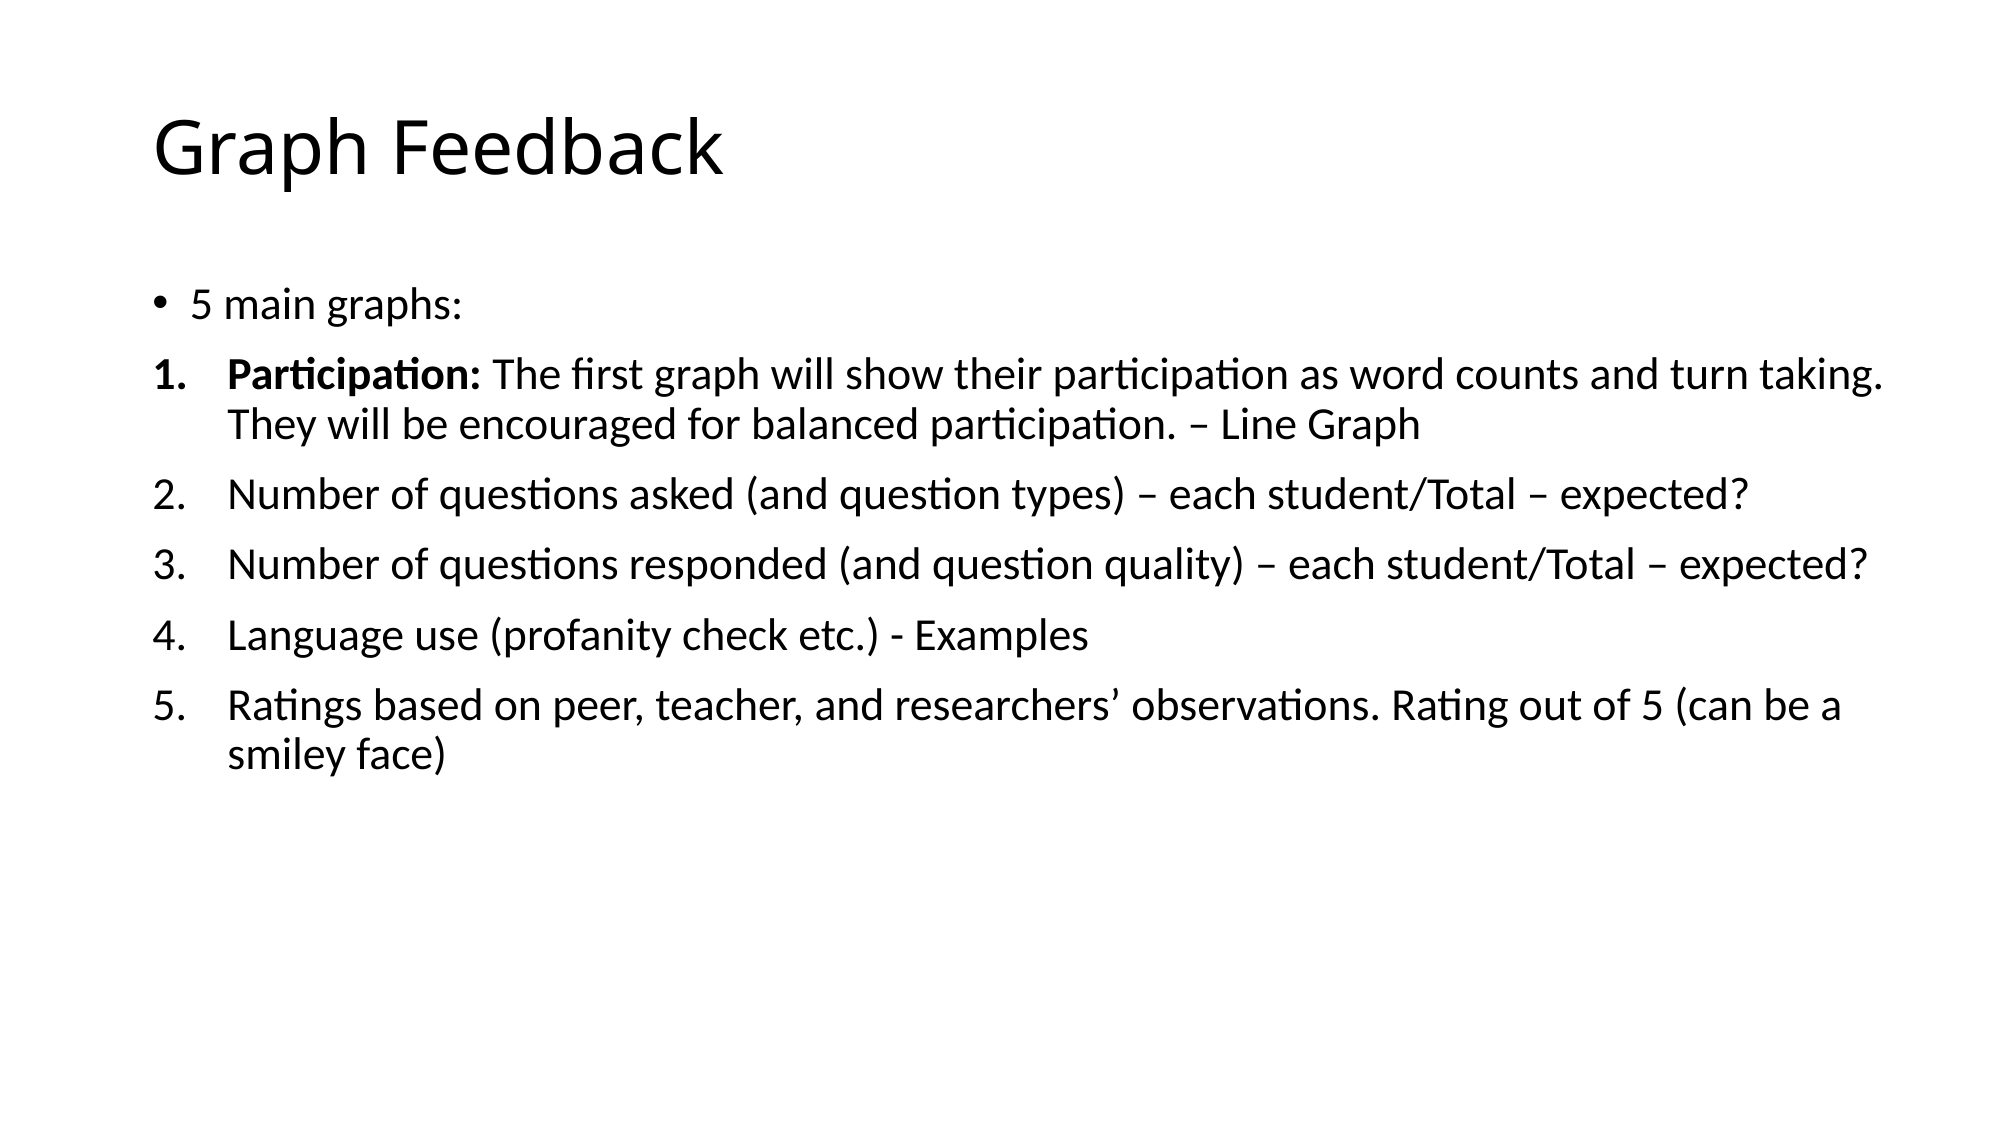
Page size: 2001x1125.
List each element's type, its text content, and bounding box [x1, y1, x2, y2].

list 5 main graphs: Participation: The first graph will show their participation as word counts and turn taking. They will be encouraged for balanced participation. – Line Graph Number of questions asked (and question types) – each student/Total – expected? Number of questions responded (and question quality) – each student/Total – expected? Language use (profanity check etc.) - Examples Ratings based on peer, teacher, and researchers’ observations. Rating out of 5 (can be a smiley face) [137, 272, 1971, 1014]
title Graph Feedback [137, 59, 1863, 242]
